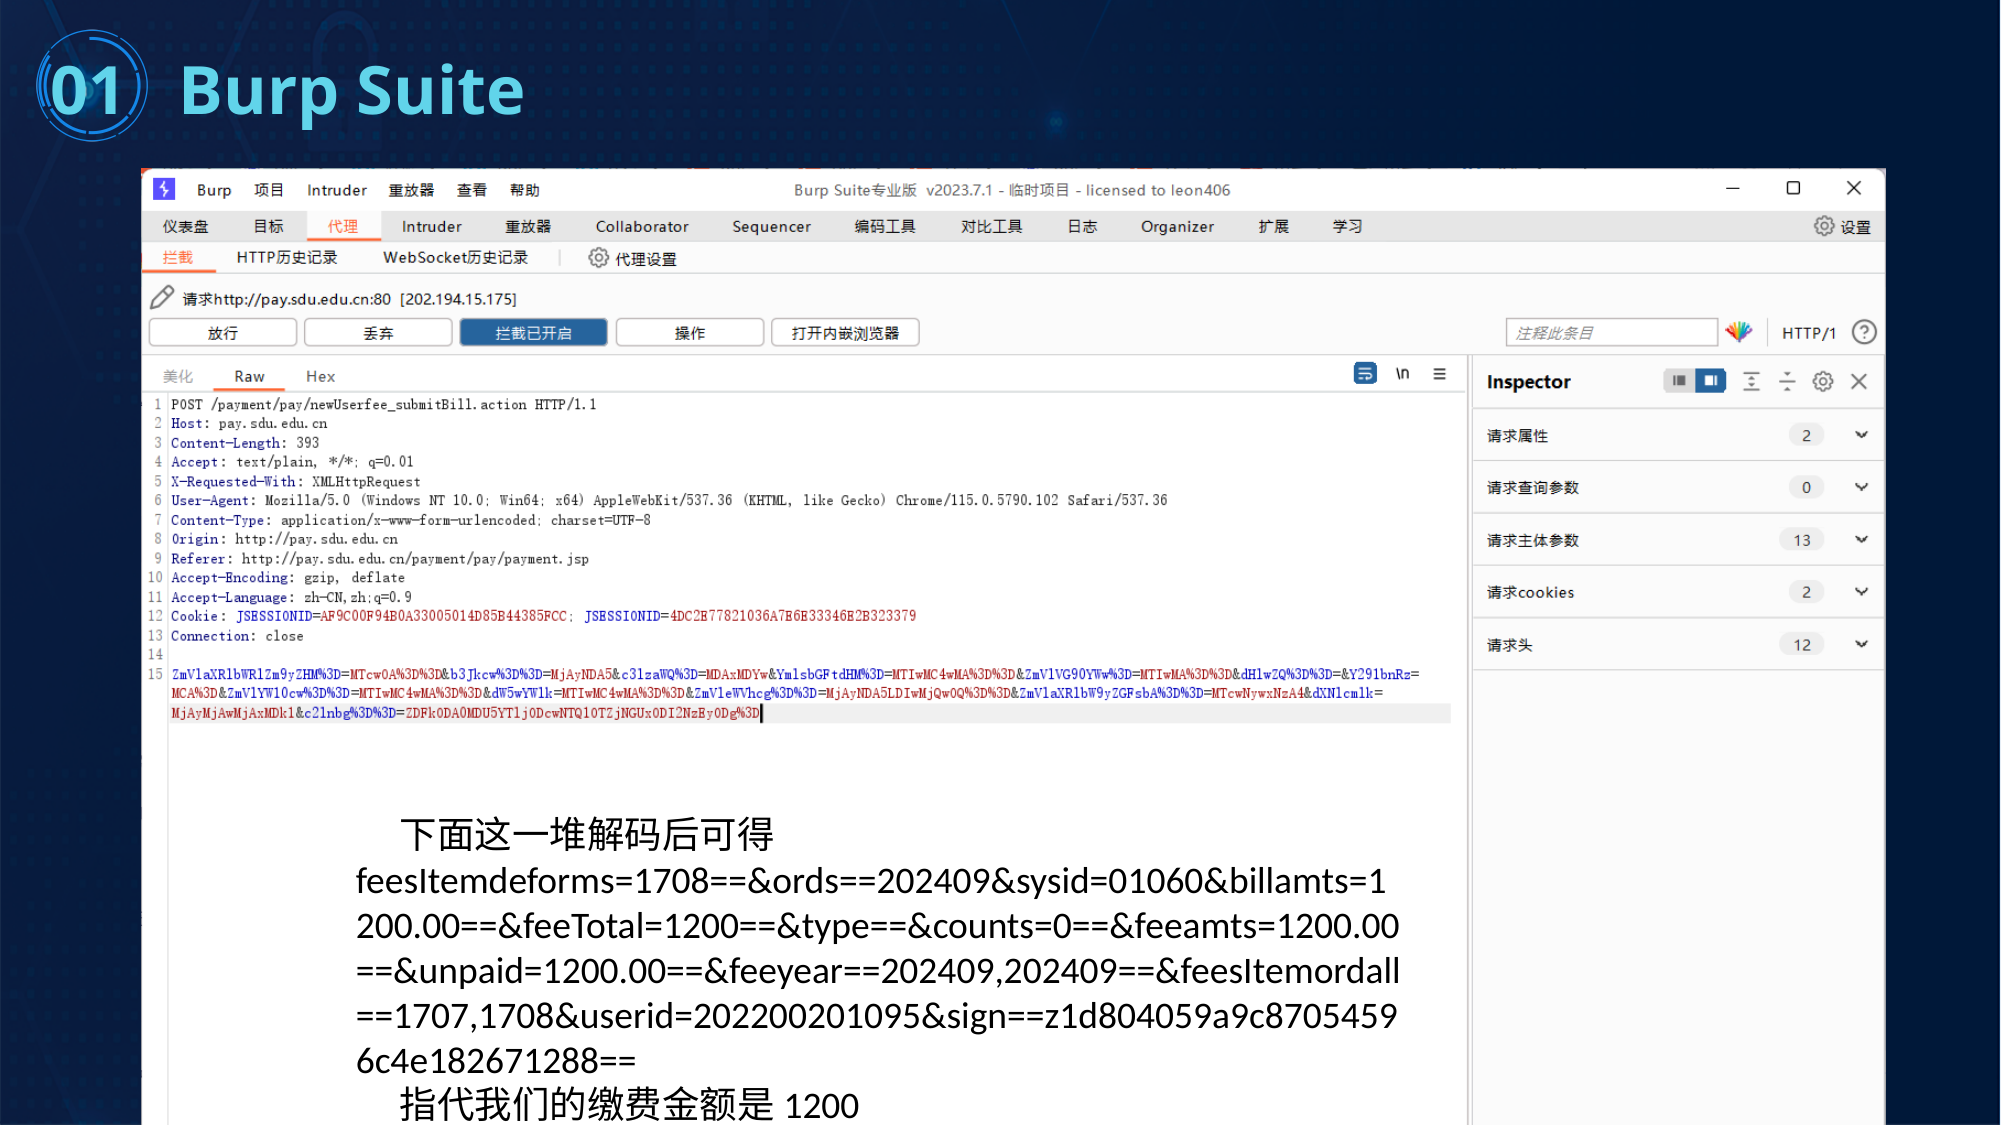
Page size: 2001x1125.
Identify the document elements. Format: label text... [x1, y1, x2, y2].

text_box Burp Suite [163, 40, 1021, 136]
picture [0, 0, 2001, 1125]
